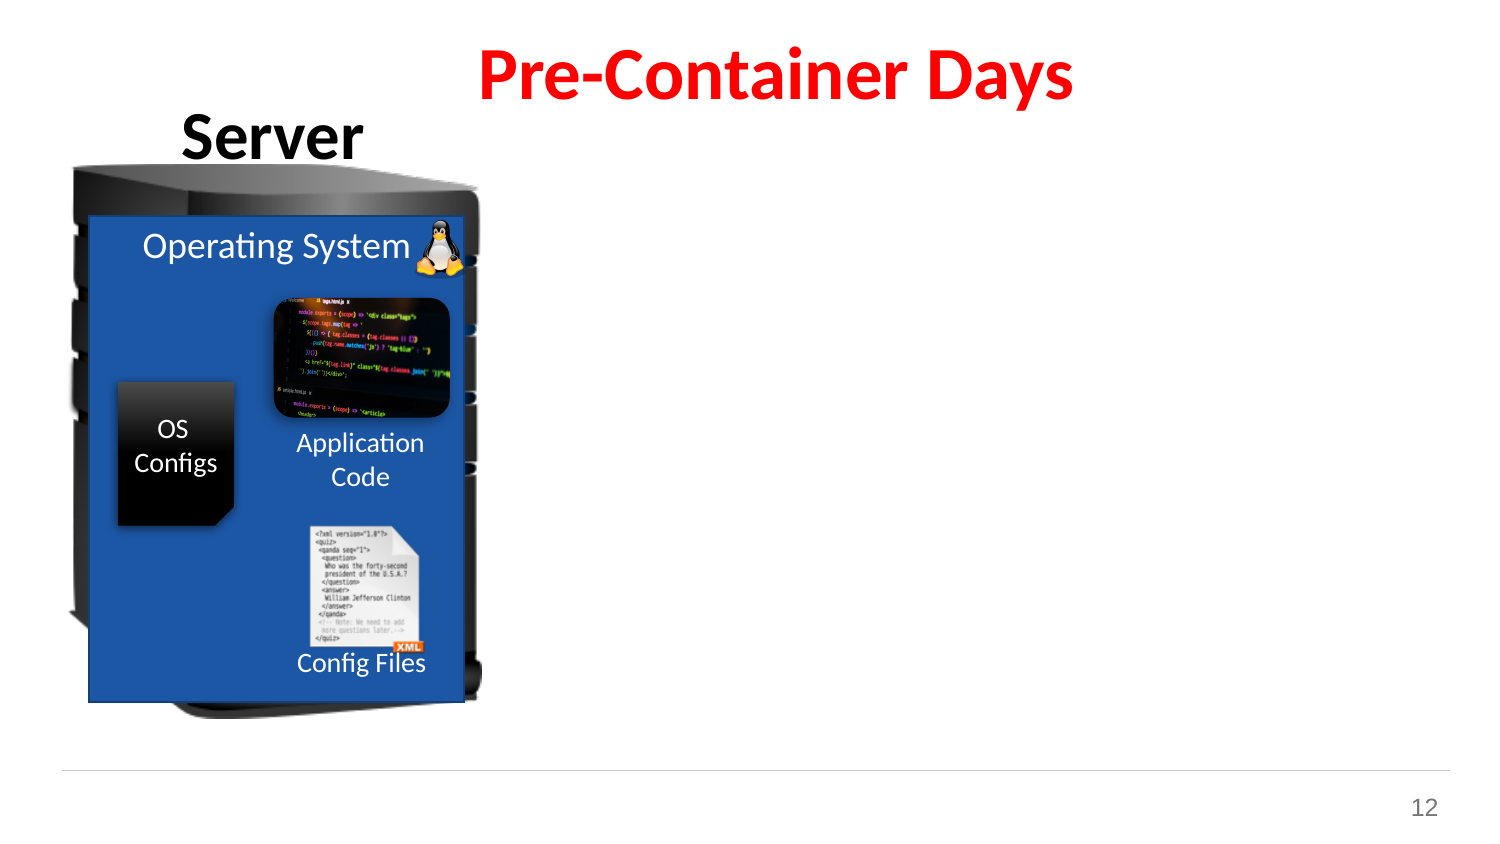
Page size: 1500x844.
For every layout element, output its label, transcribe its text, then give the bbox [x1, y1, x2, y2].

text_box Server [170, 85, 438, 164]
picture [67, 164, 482, 719]
text_box Pre-Container Days [467, 18, 1115, 120]
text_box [273, 297, 450, 499]
